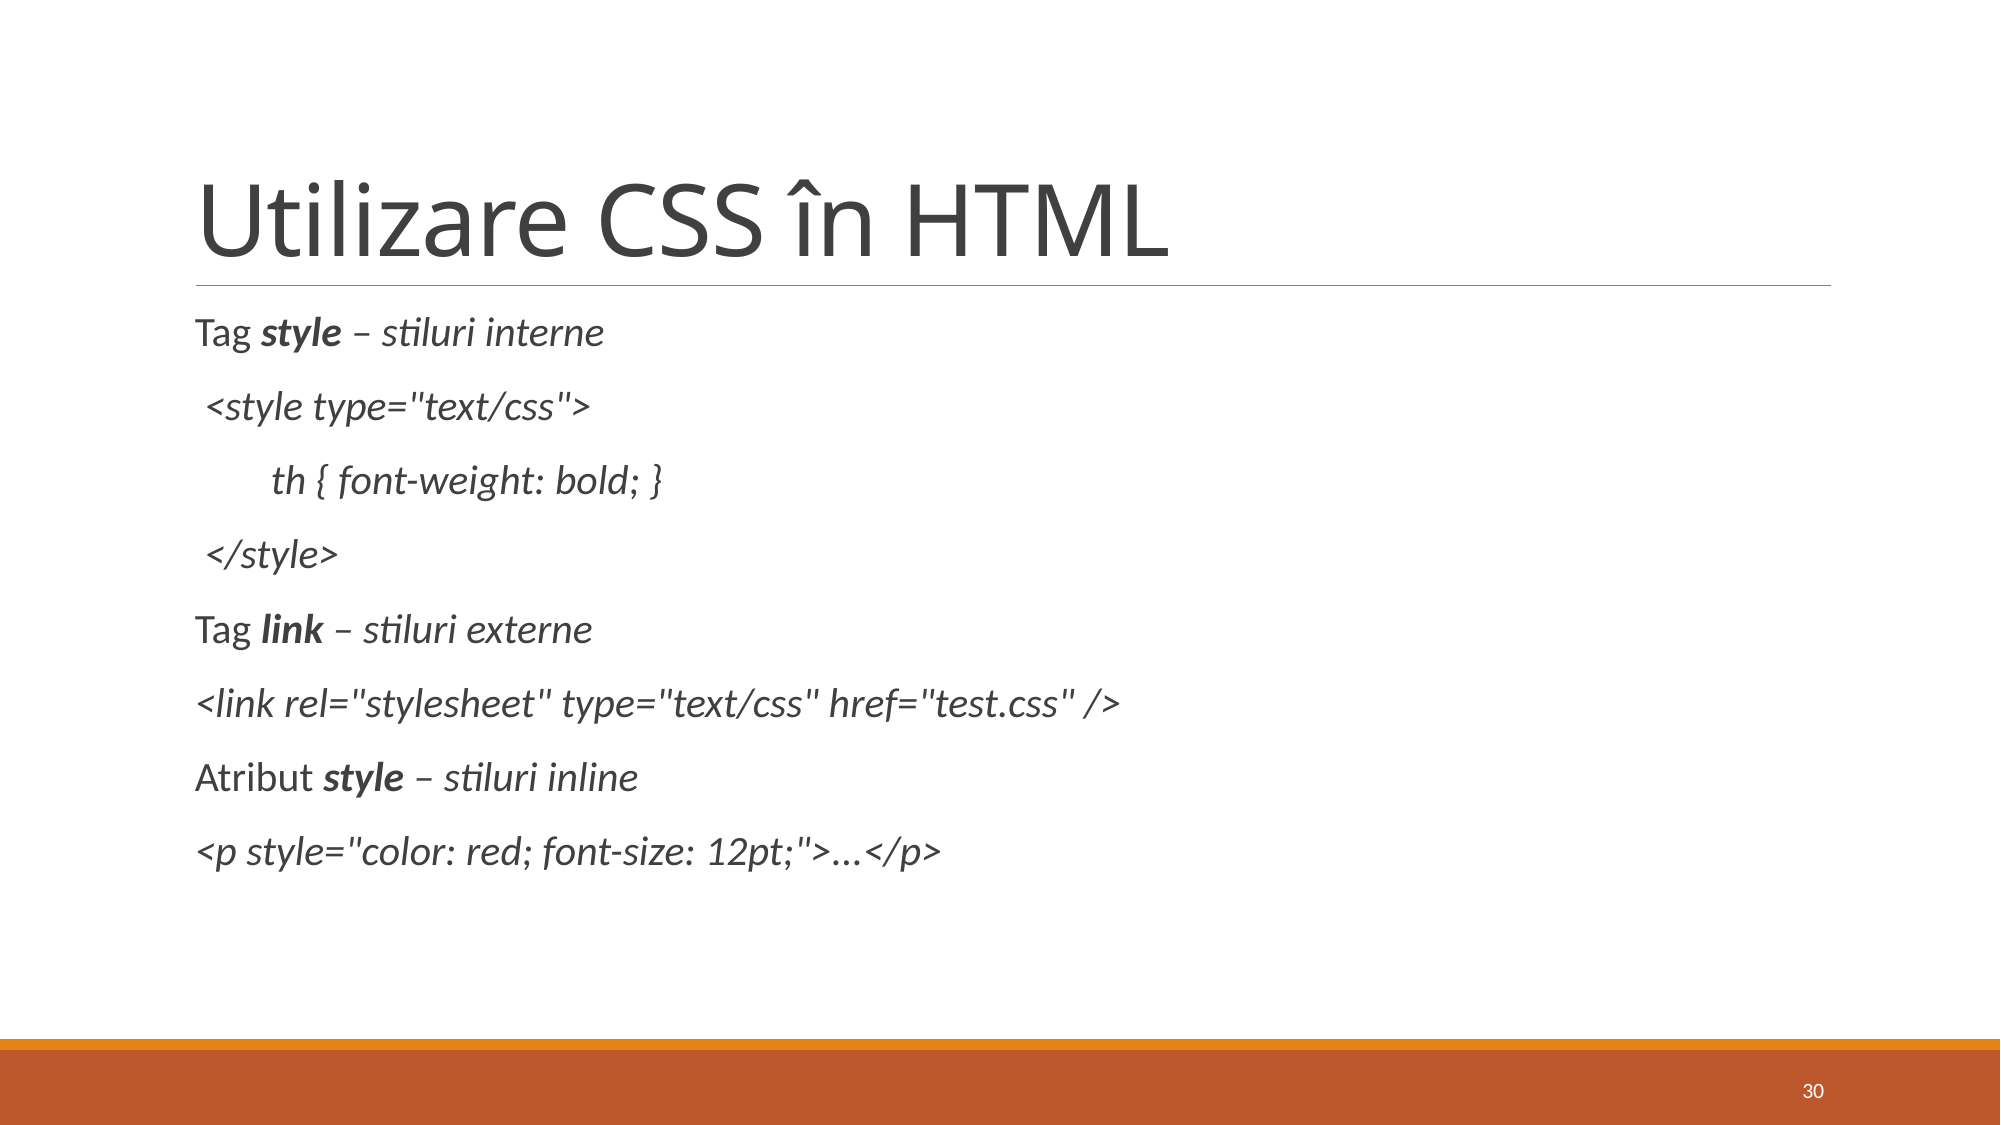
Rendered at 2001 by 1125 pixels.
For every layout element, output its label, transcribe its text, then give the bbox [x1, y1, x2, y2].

slide_number 30 [1624, 1059, 1840, 1120]
list Tag style – stiluri interne <style type="text/css"> th { font-weight: bold; } </style> Tag link – stiluri externe <link rel="stylesheet" type="text/css" href="test.css" /> Atribut style – stiluri inline <p style="color: red; font-size: 12pt;">...</p> [179, 302, 1830, 963]
title Utilizare CSS în HTML [179, 47, 1830, 285]
